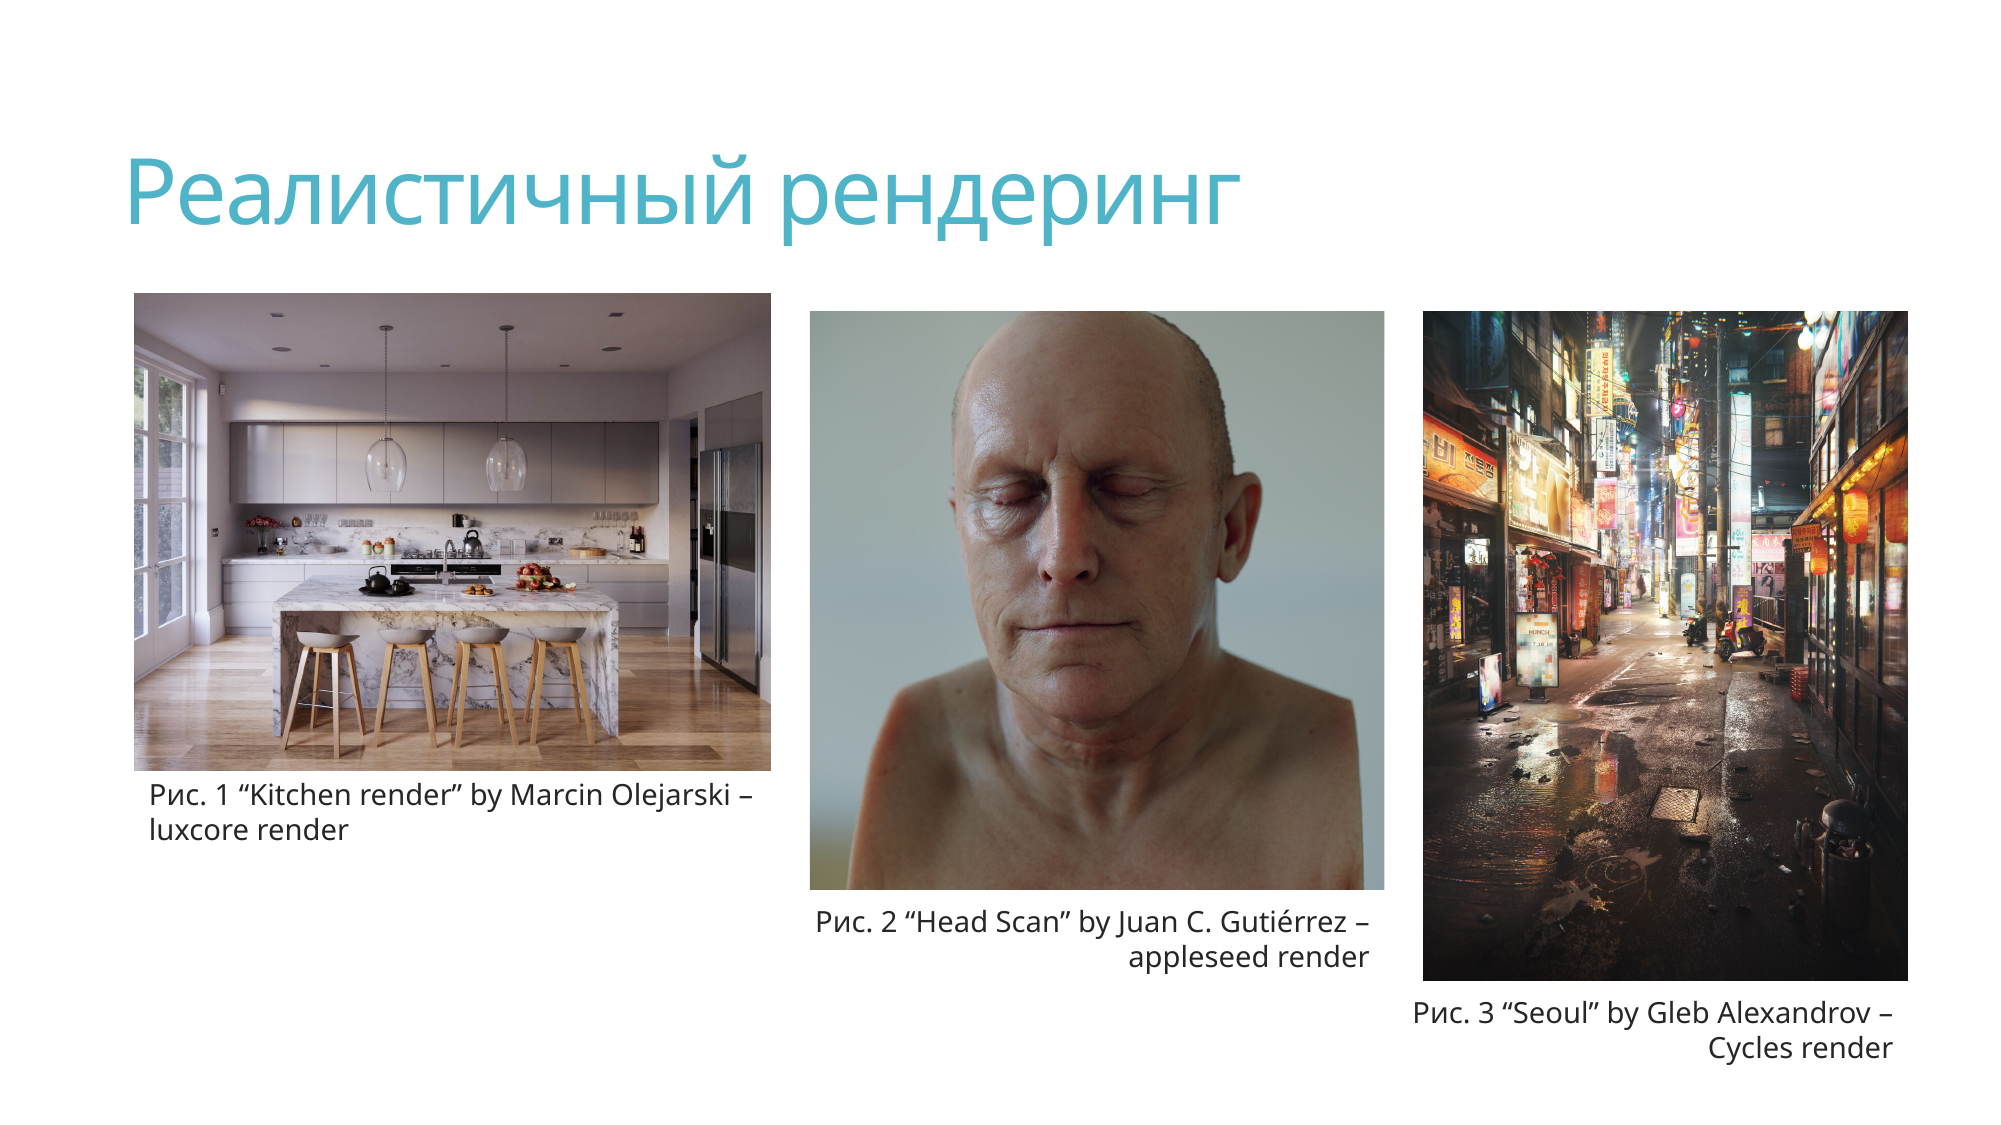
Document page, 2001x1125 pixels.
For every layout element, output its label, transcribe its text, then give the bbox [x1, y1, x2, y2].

title Реалистичный рендеринг [107, 81, 1875, 312]
text_box Рис. 1 “Kitchen render” by Marcin Olejarski – luxcore render [134, 772, 771, 854]
text_box Рис. 3 “Seoul” by Gleb Alexandrov – Cycles render [1384, 986, 1908, 1072]
picture [809, 311, 1385, 890]
text_box Рис. 2 “Head Scan” by Juan C. Gutiérrez – appleseed render [703, 895, 1385, 981]
picture [1423, 311, 1909, 981]
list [133, 293, 771, 772]
